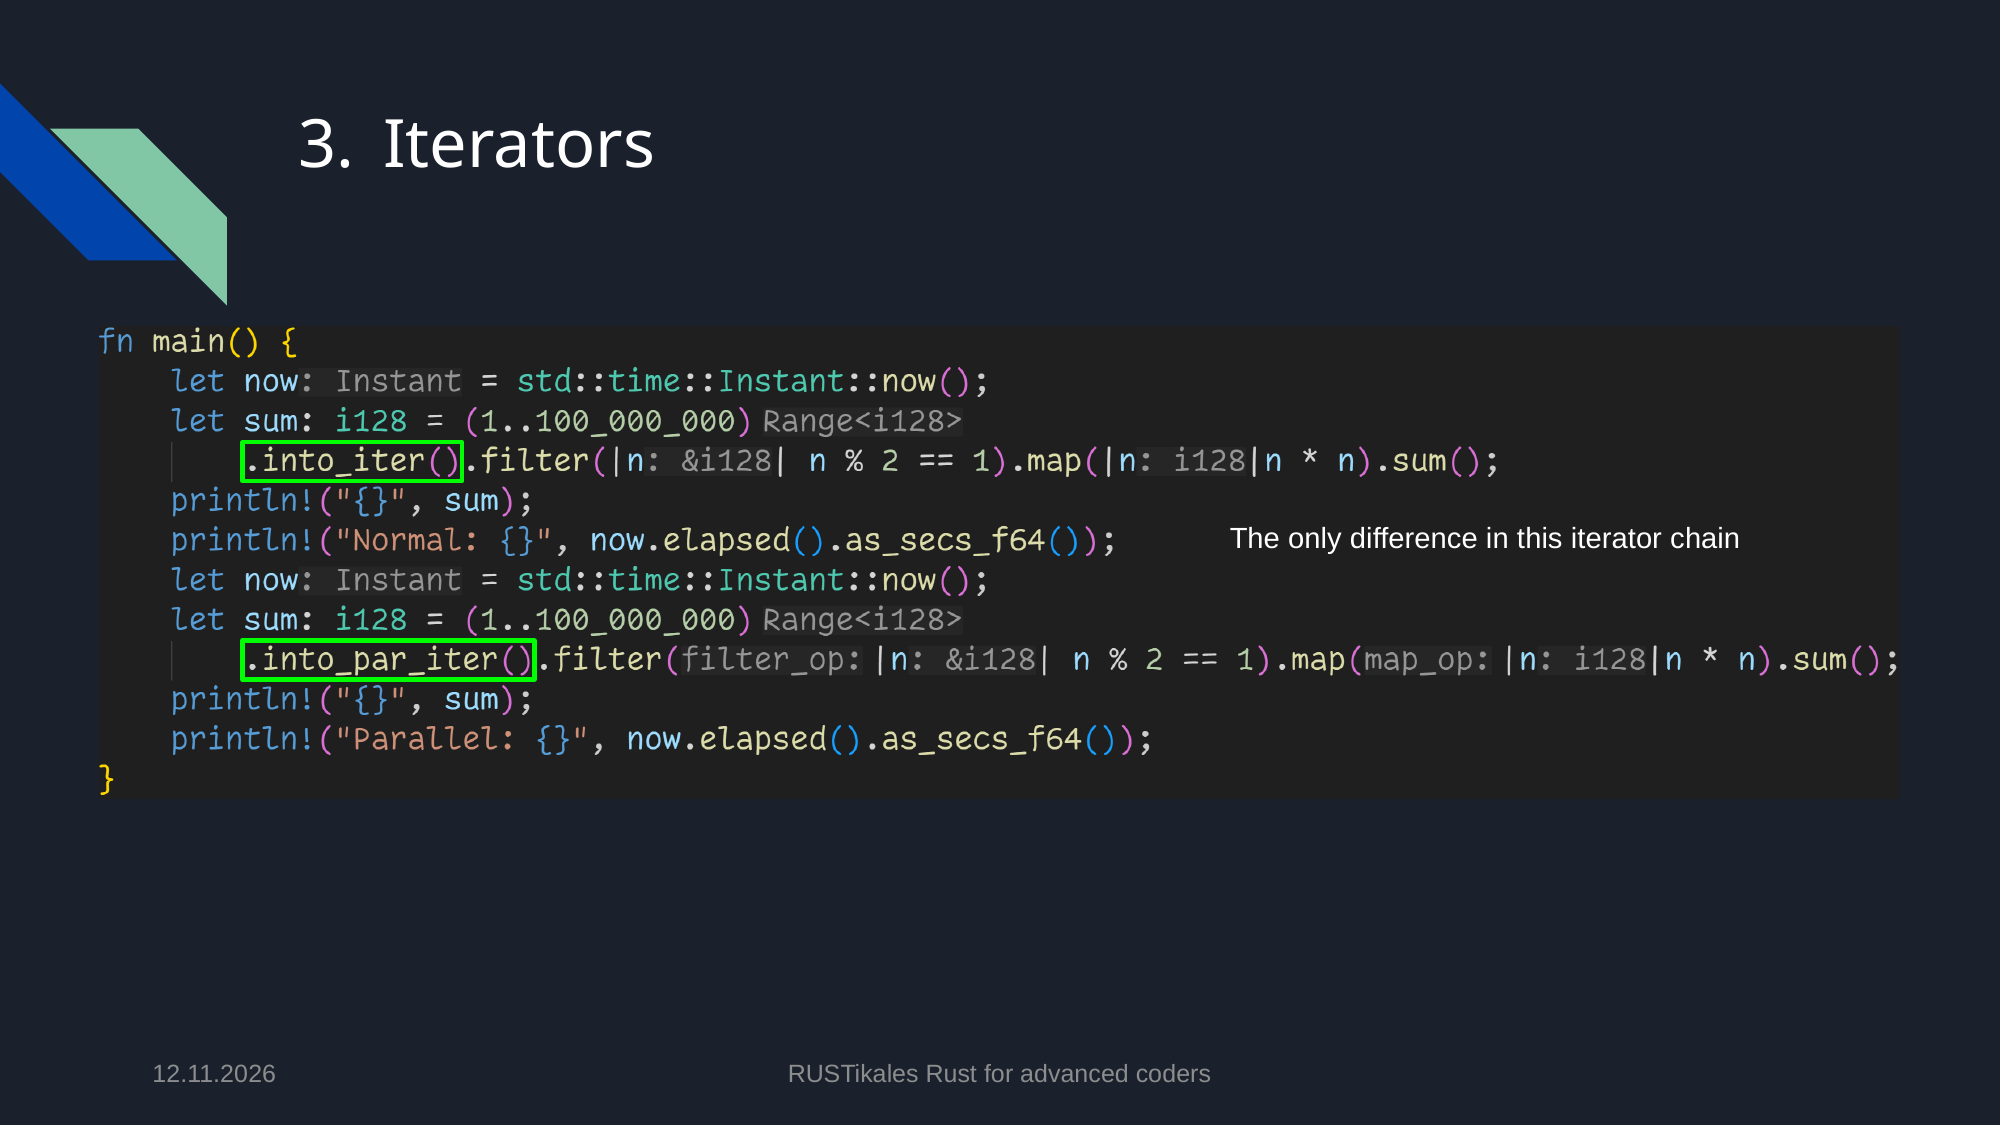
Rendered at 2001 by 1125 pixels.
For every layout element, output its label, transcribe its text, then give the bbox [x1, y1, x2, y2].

picture [99, 326, 1901, 799]
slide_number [137, 1042, 588, 1103]
footer RUSTikales Rust for advanced coders [662, 1042, 1338, 1103]
title Iterators [283, 86, 1824, 287]
